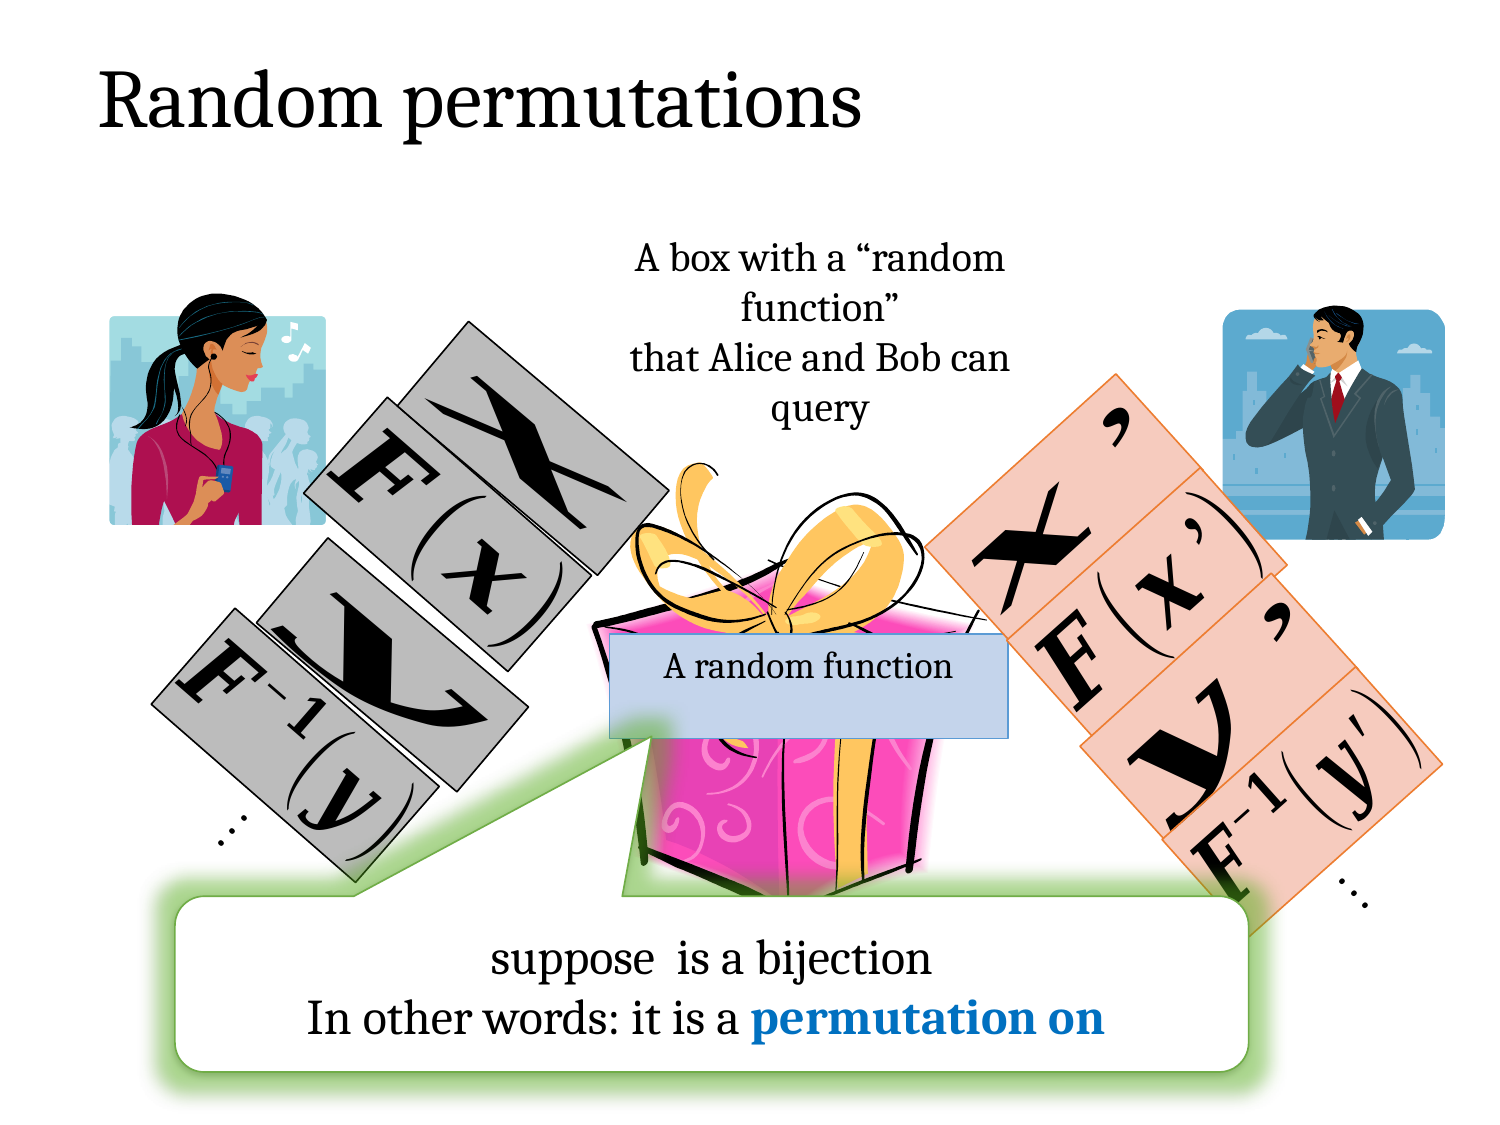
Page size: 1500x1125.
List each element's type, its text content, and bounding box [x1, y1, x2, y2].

picture [1218, 304, 1449, 544]
title Random permutations [82, 23, 1432, 178]
text_box . . . [177, 775, 271, 870]
text_box . . . [1316, 838, 1410, 933]
text_box A box with a “random function” that Alice and Bob can query [574, 222, 1067, 438]
picture [585, 457, 988, 926]
picture [105, 292, 331, 530]
